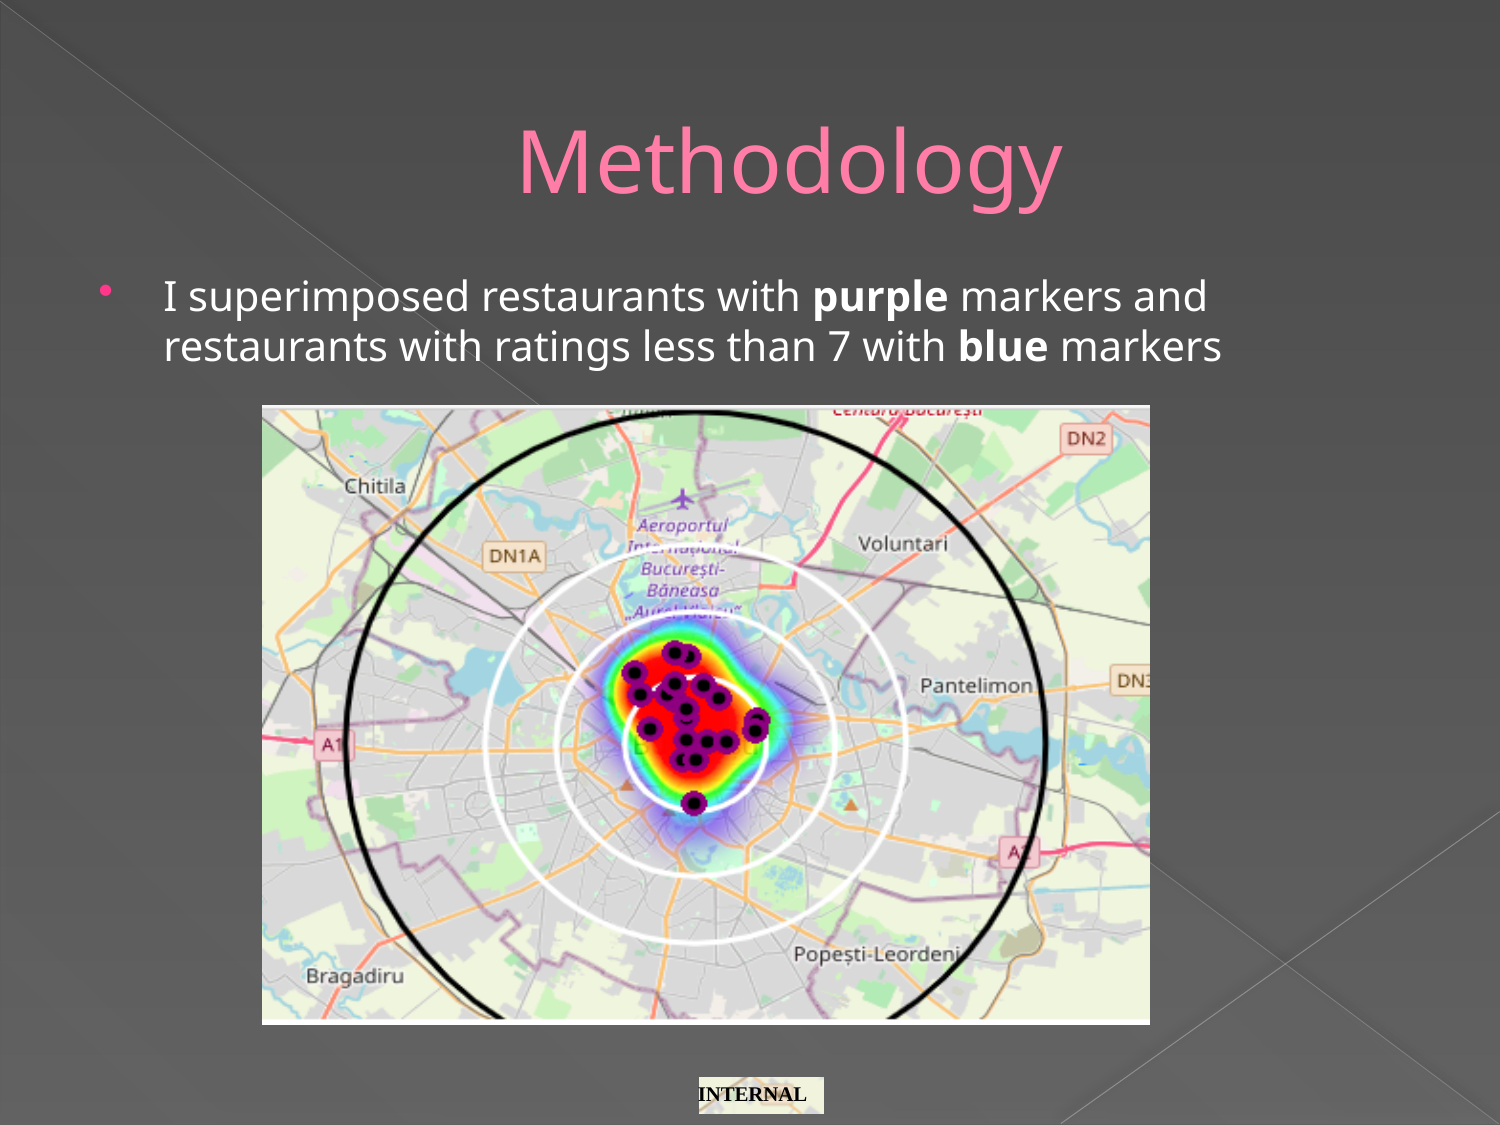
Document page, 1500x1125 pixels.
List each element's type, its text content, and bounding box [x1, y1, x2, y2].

title Methodology [75, 43, 1425, 262]
list I superimposed restaurants with purple markers and restaurants with ratings less than 7 with blue markers [75, 262, 1425, 613]
footer INTERNAL [0, 1063, 1500, 1113]
picture [699, 1076, 824, 1114]
picture [262, 405, 1151, 1026]
